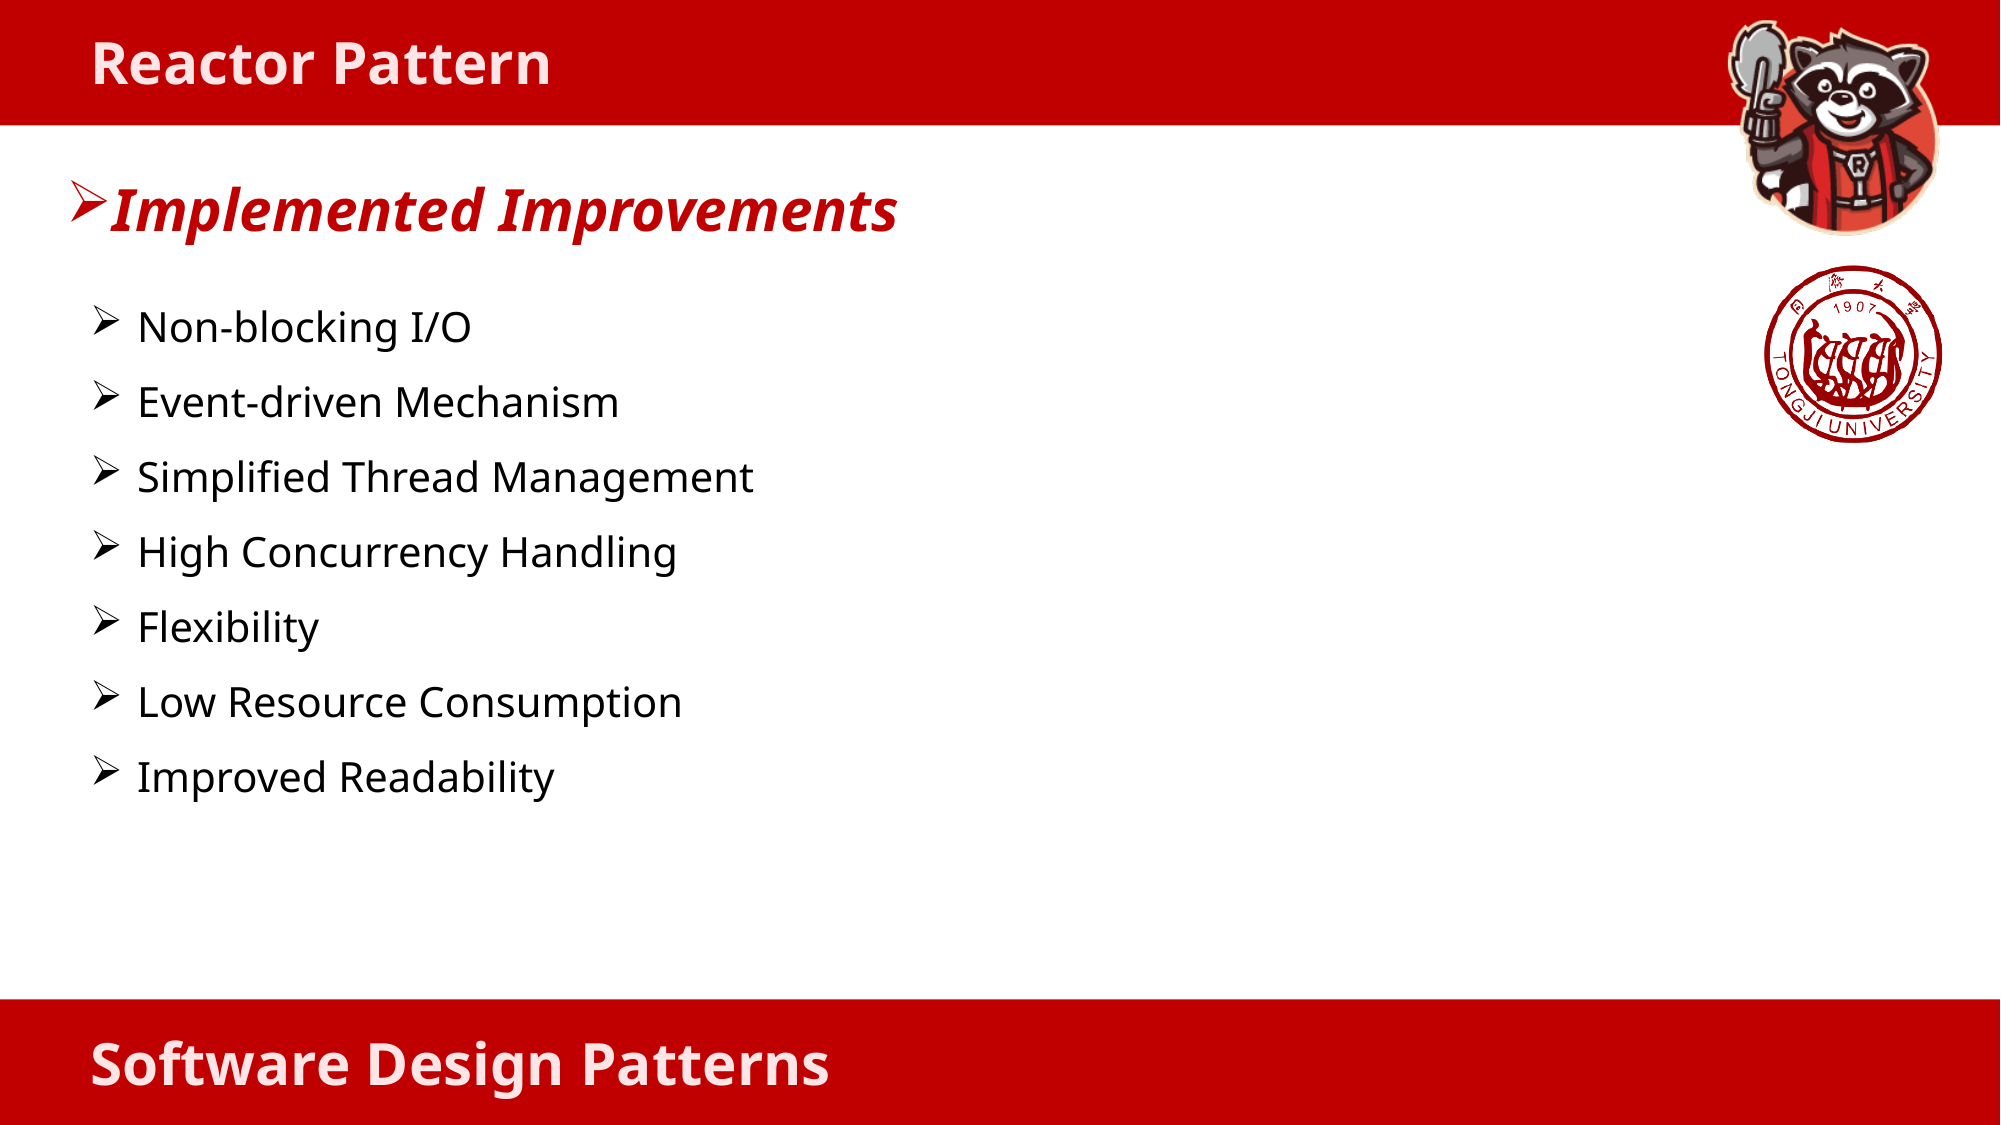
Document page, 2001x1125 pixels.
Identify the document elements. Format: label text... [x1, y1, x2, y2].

picture [1764, 257, 1961, 443]
text_box Reactor Pattern [75, 18, 763, 104]
text_box [0, 0, 2000, 126]
text_box Non-blocking I/O Event-driven Mechanism Simplified Thread Management High Concurrency Handling Flexibility Low Resource Consumption Improved Readability [75, 269, 1619, 904]
text_box [0, 998, 2000, 1125]
picture [1723, 19, 1948, 239]
text_box Implemented Improvements [51, 131, 1690, 269]
text_box Software Design Patterns [75, 1019, 1092, 1104]
